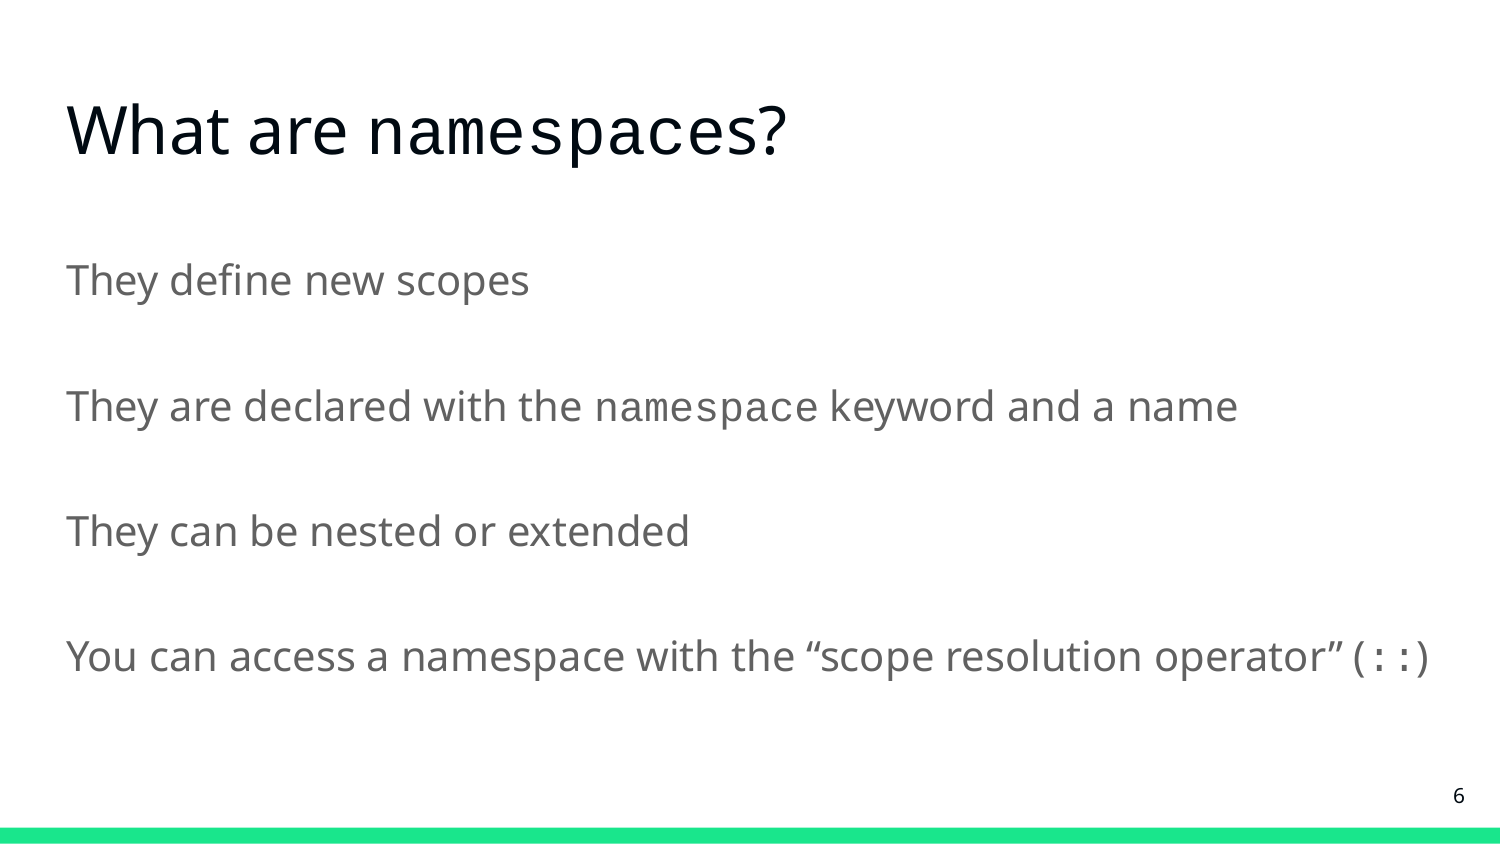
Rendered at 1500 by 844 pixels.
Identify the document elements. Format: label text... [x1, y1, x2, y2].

list They define new scopes They are declared with the namespace keyword and a name They can be nested or extended You can access a namespace with the “scope resolution operator” (::) [51, 189, 1449, 750]
title What are namespaces? [51, 72, 1480, 167]
slide_number ‹#› [1389, 764, 1480, 830]
